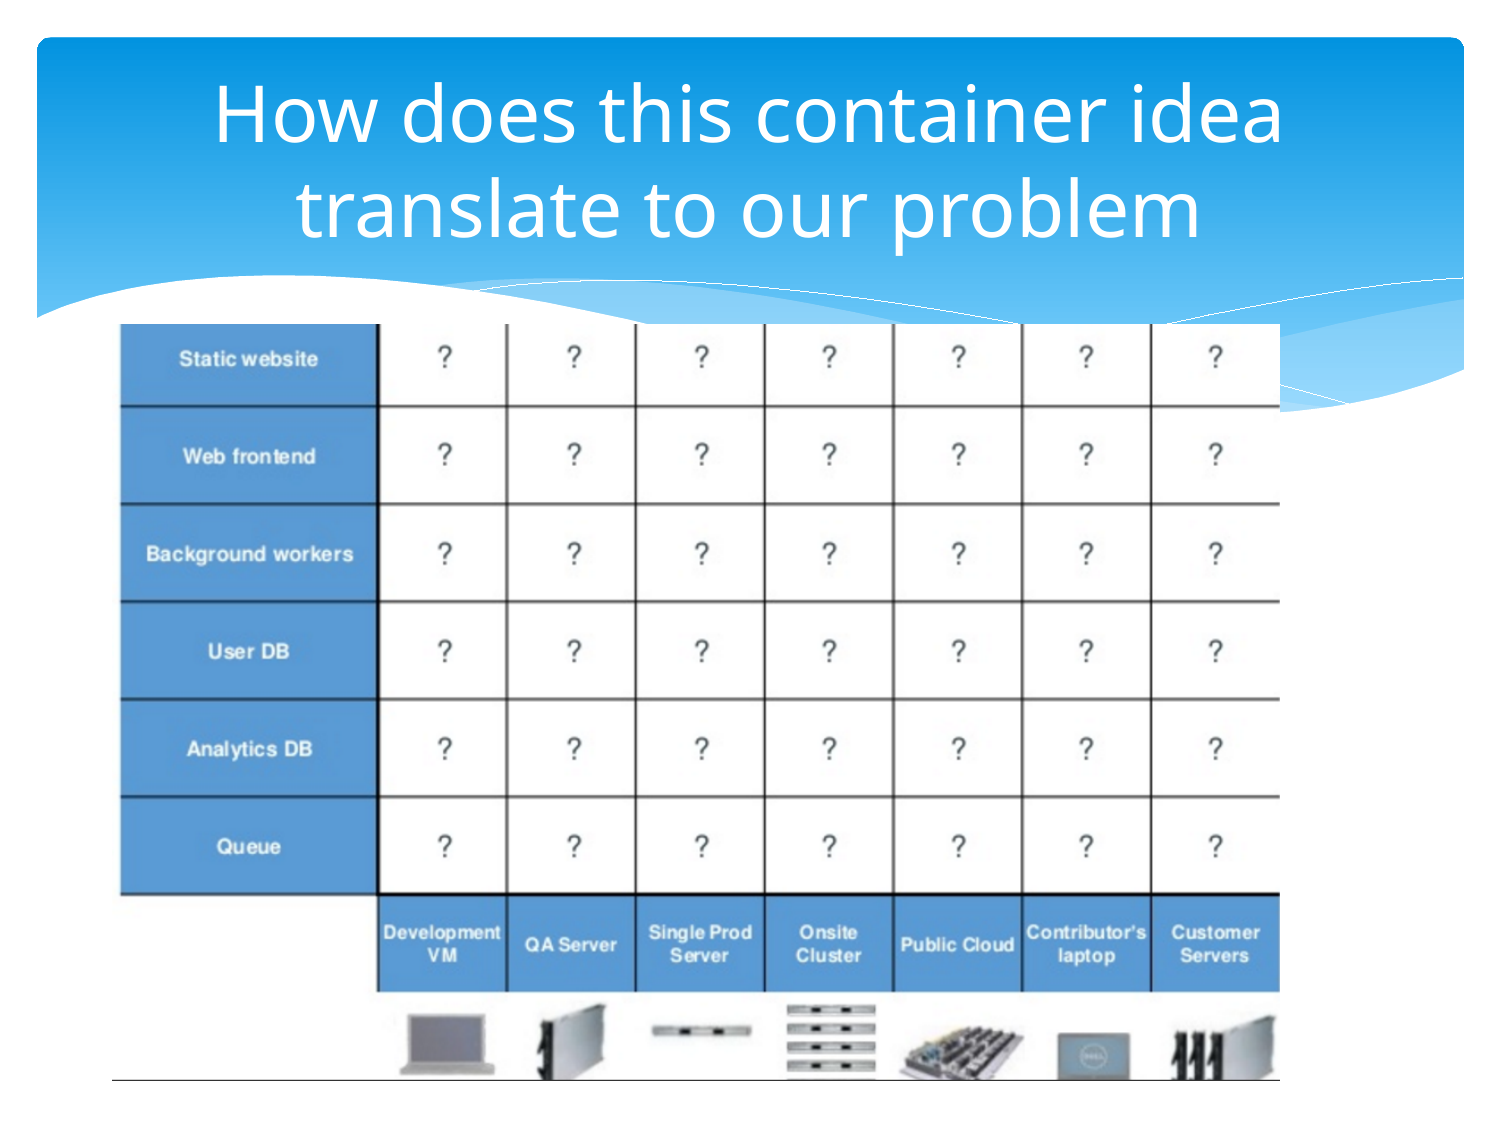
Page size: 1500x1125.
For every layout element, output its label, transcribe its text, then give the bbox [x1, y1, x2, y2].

title How does this container idea translate to our problem [75, 55, 1425, 261]
picture [112, 324, 1280, 1082]
